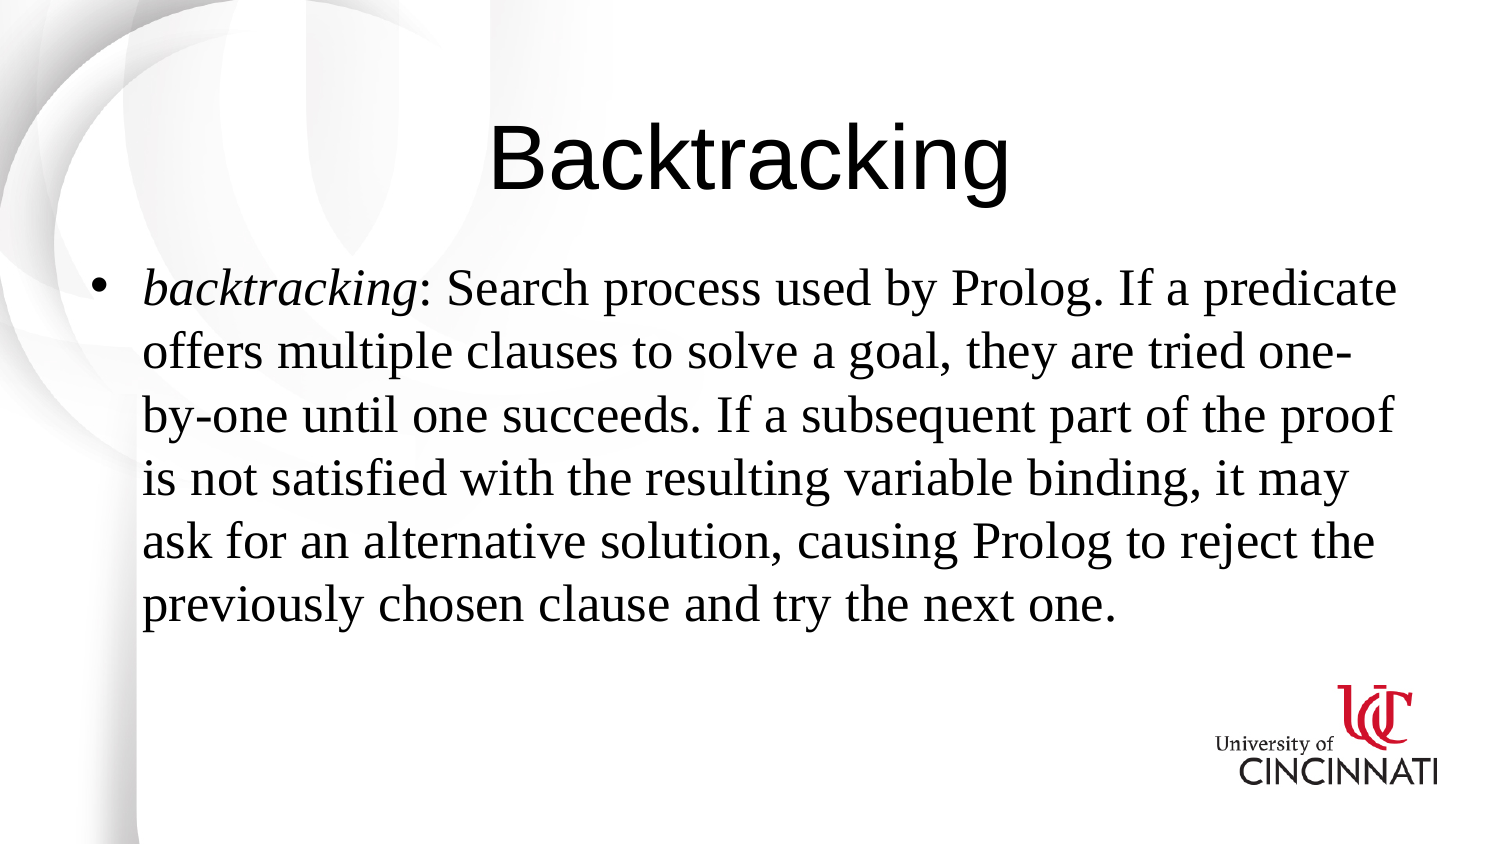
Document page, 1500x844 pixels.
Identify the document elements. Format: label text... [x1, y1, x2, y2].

list backtracking: Search process used by Prolog. If a predicate offers multiple clauses to solve a goal, they are tried one-by-one until one succeeds. If a subsequent part of the proof is not satisfied with the resulting variable binding, it may ask for an alternative solution, causing Prolog to reject the previously chosen clause and try the next one. [75, 245, 1425, 661]
title Backtracking [75, 82, 1425, 224]
picture [0, 0, 1500, 844]
